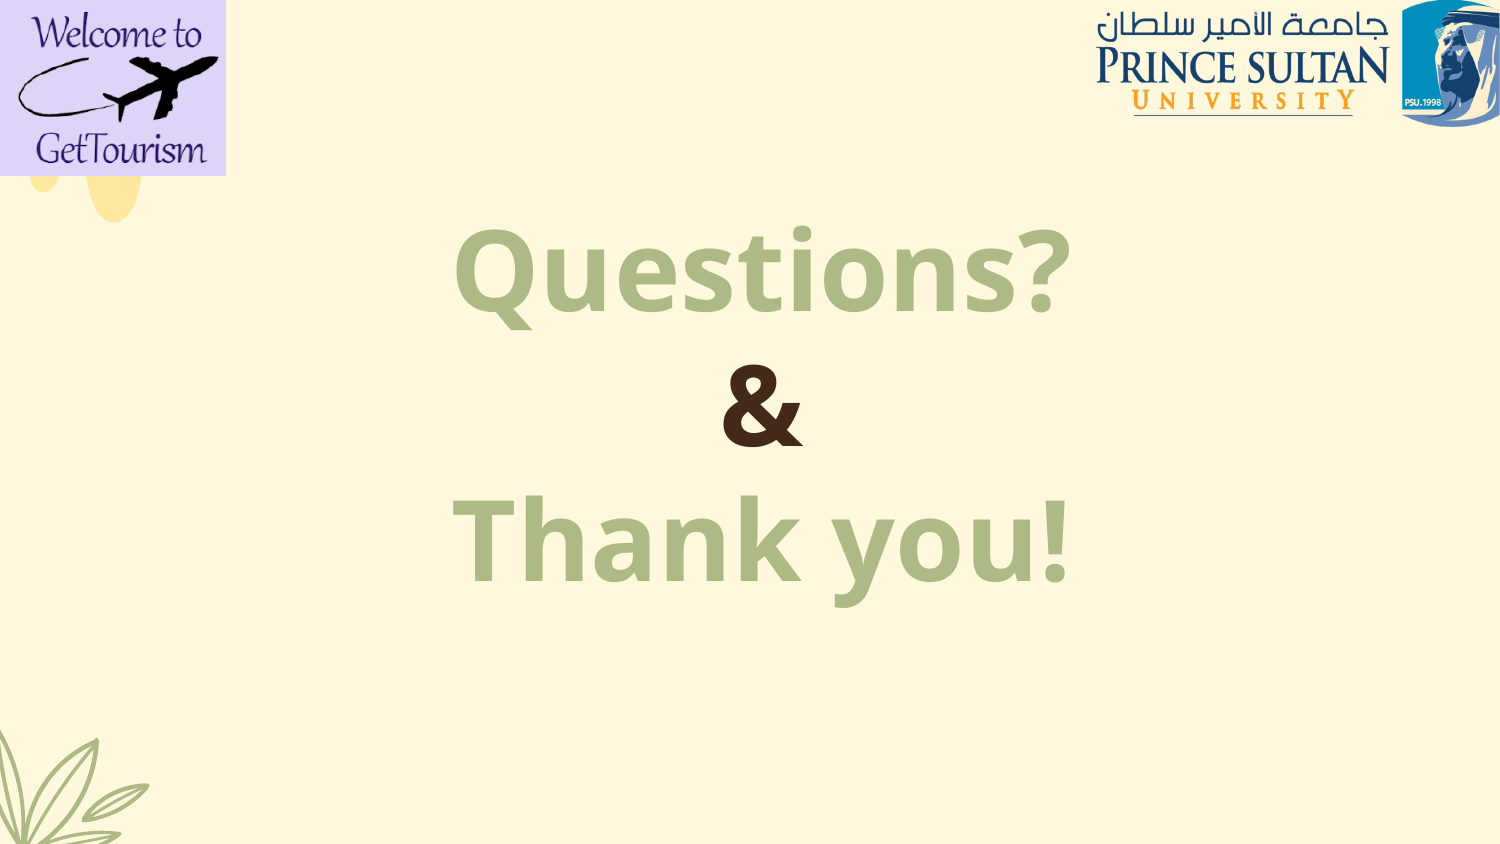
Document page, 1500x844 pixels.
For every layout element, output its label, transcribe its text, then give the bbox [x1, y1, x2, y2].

picture [1095, 0, 1500, 128]
picture [0, 0, 226, 176]
subtitle Questions? & Thank you! [206, 249, 1318, 283]
